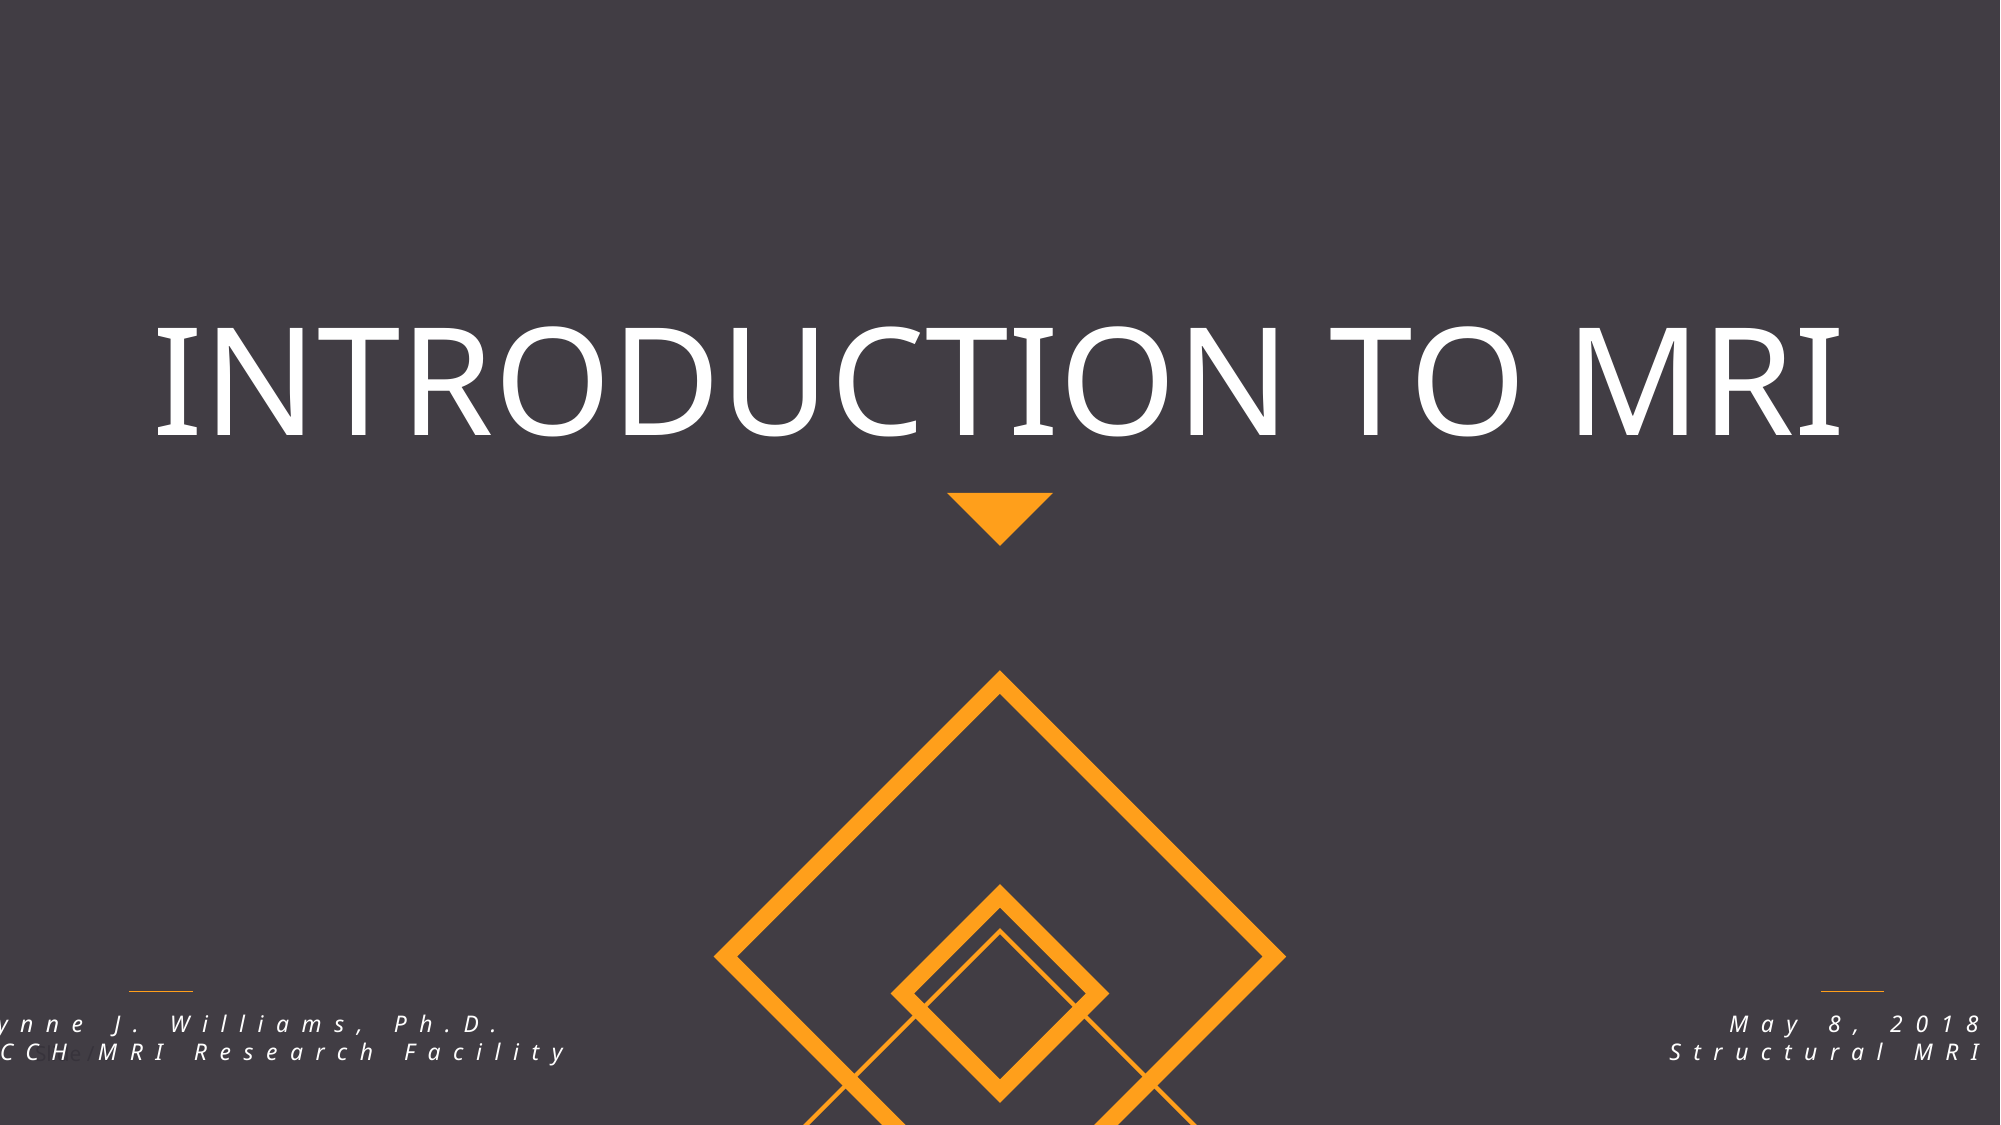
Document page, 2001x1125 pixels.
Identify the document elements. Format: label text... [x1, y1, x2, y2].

text_box Lynne J. Williams, Ph.D. BCCH MRI Research Facility [0, 1002, 578, 1073]
text_box INTRODUCTION TO MRI [138, 278, 1862, 474]
text_box [944, 491, 1056, 548]
text_box May 8, 2018 Structural MRI [1654, 1002, 1994, 1073]
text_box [805, 762, 1195, 1125]
text_box [0, 0, 2000, 1125]
